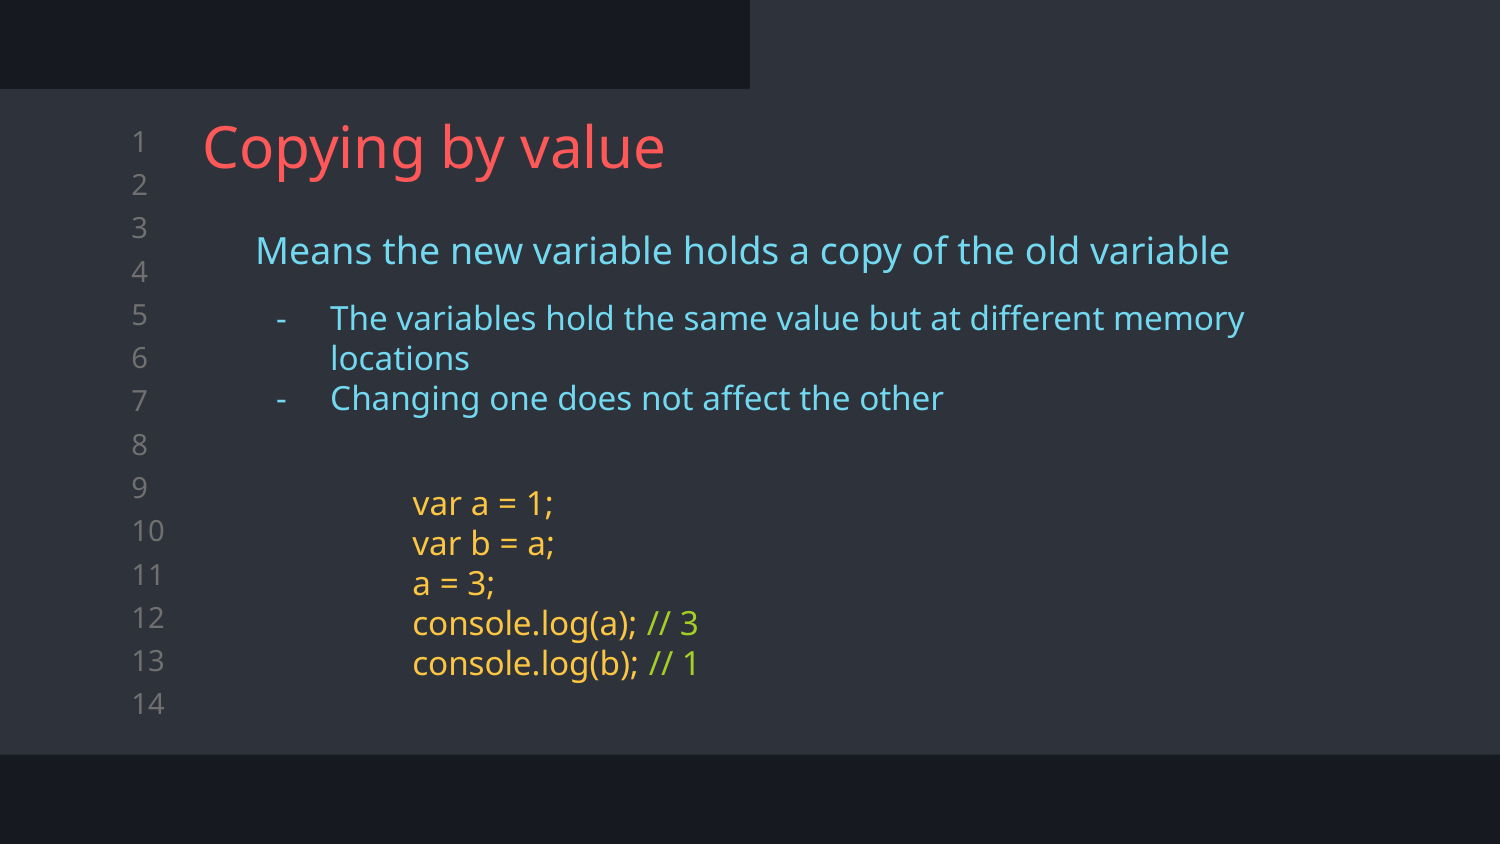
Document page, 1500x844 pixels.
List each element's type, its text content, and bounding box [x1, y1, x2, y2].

list Means the new variable holds a copy of the old variable The variables hold the same value but at different memory locations Changing one does not affect the other var a = 1; var b = a; a = 3; console.log(a); // 3 console.log(b); // 1 [240, 174, 1384, 735]
title Copying by value [187, 95, 1384, 185]
